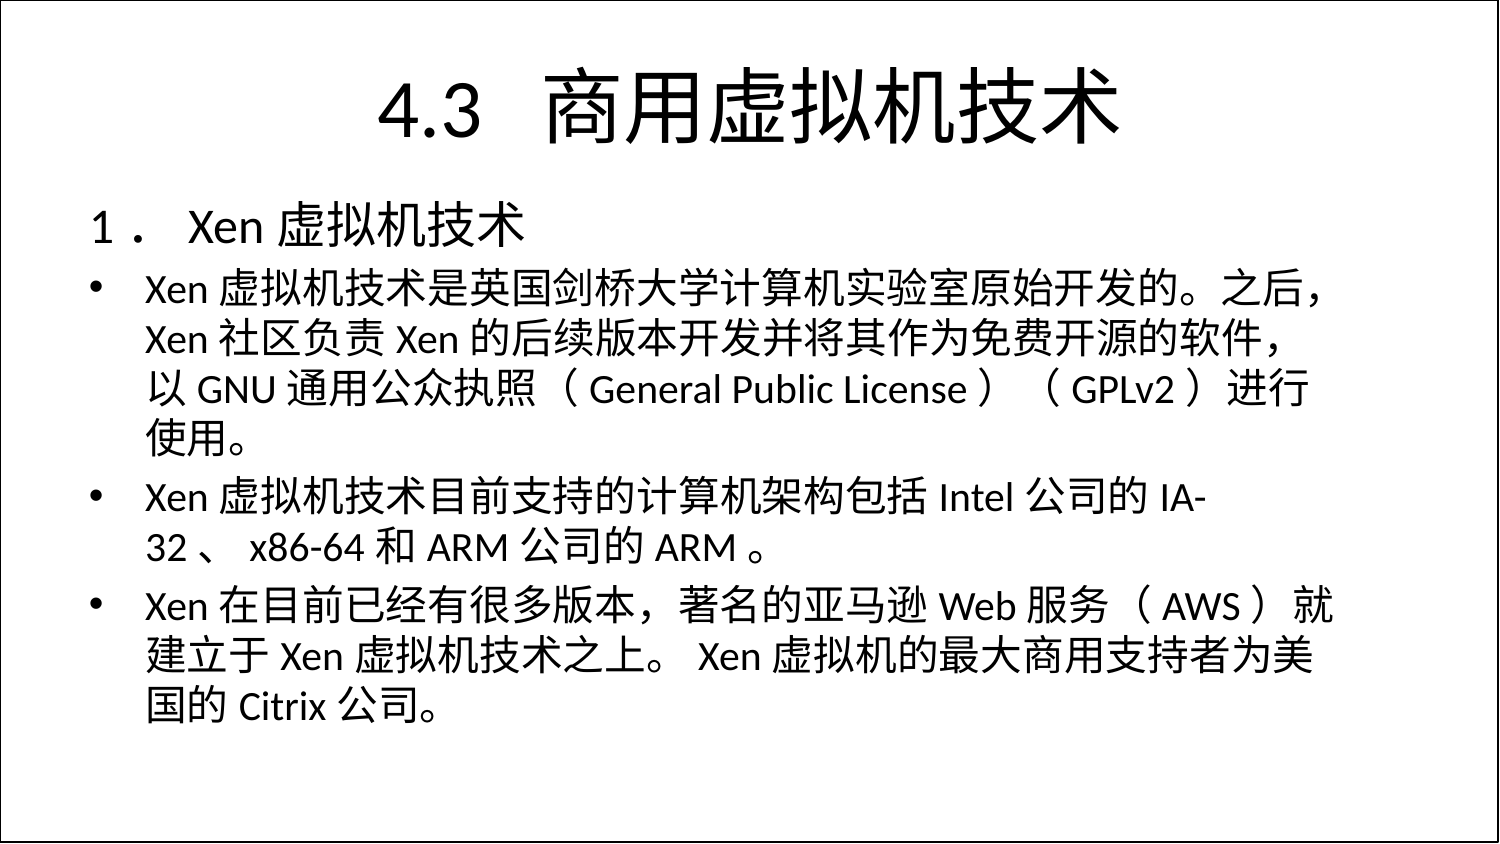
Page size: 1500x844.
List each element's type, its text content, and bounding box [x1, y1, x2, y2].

text_box 1．Xen虚拟机技术 Xen虚拟机技术是英国剑桥大学计算机实验室原始开发的。之后，Xen社区负责Xen的后续版本开发并将其作为免费开源的软件，以GNU通用公众执照（General Public License）（GPLv2）进行使用。 Xen虚拟机技术目前支持的计算机架构包括Intel公司的IA-32、x86-64和ARM公司的ARM。 Xen在目前已经有很多版本，著名的亚马逊Web服务（AWS）就建立于Xen虚拟机技术之上。Xen虚拟机的最大商用支持者为美国的Citrix公司。 [73, 185, 1353, 824]
title 4.3 商用虚拟机技术 [75, 33, 1425, 175]
